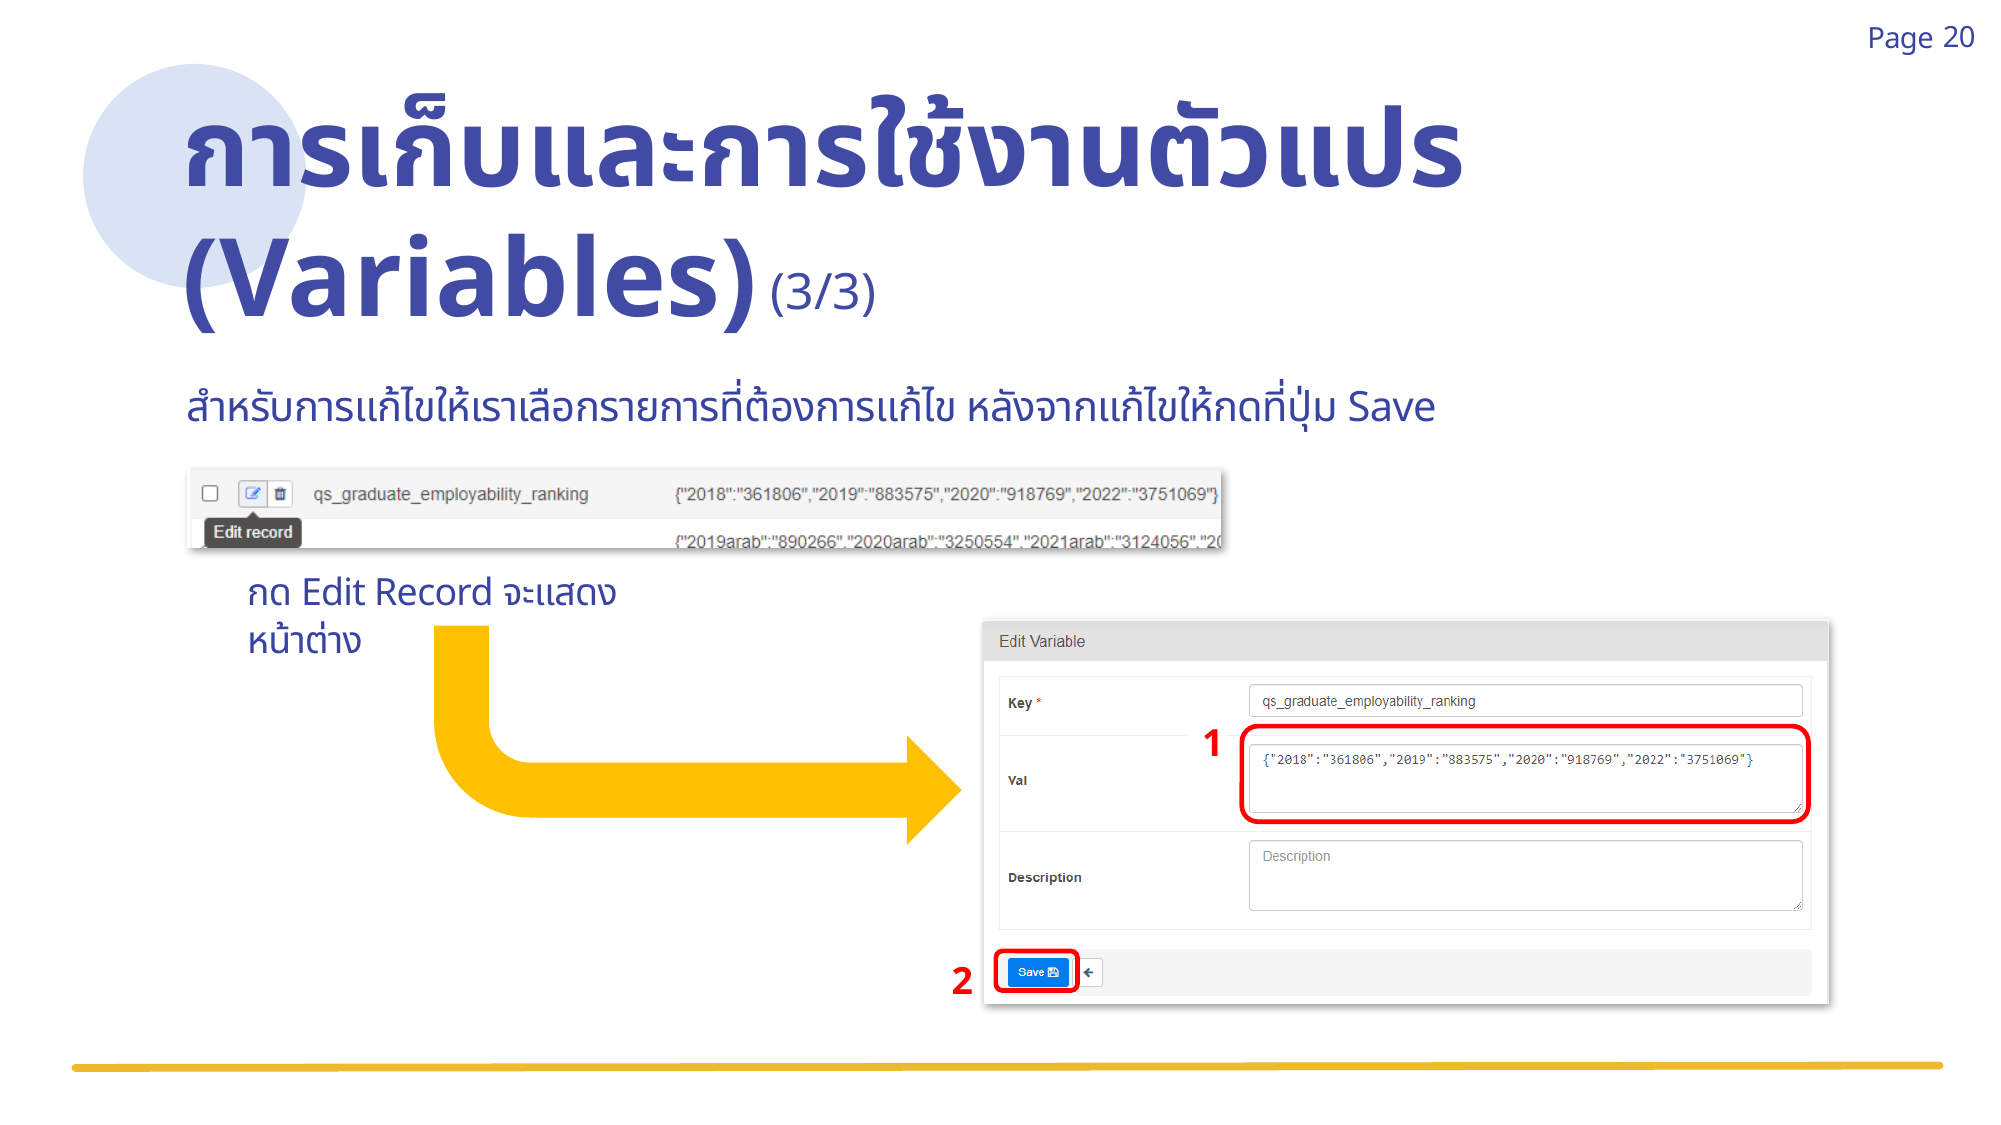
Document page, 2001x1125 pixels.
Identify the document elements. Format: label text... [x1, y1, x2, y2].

text_box 20 [1913, 18, 1991, 59]
text_box Page [1867, 19, 1975, 55]
text_box [433, 662, 936, 848]
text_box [83, 63, 307, 289]
text_box กด Edit Record จะแสดงหน้าต่าง [247, 565, 704, 662]
picture [186, 469, 1221, 548]
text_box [936, 619, 1830, 1004]
text_box (3/3) [695, 259, 929, 320]
text_box การเก็บและการใช้งานตัวแปร (Variables) [108, 78, 1955, 428]
